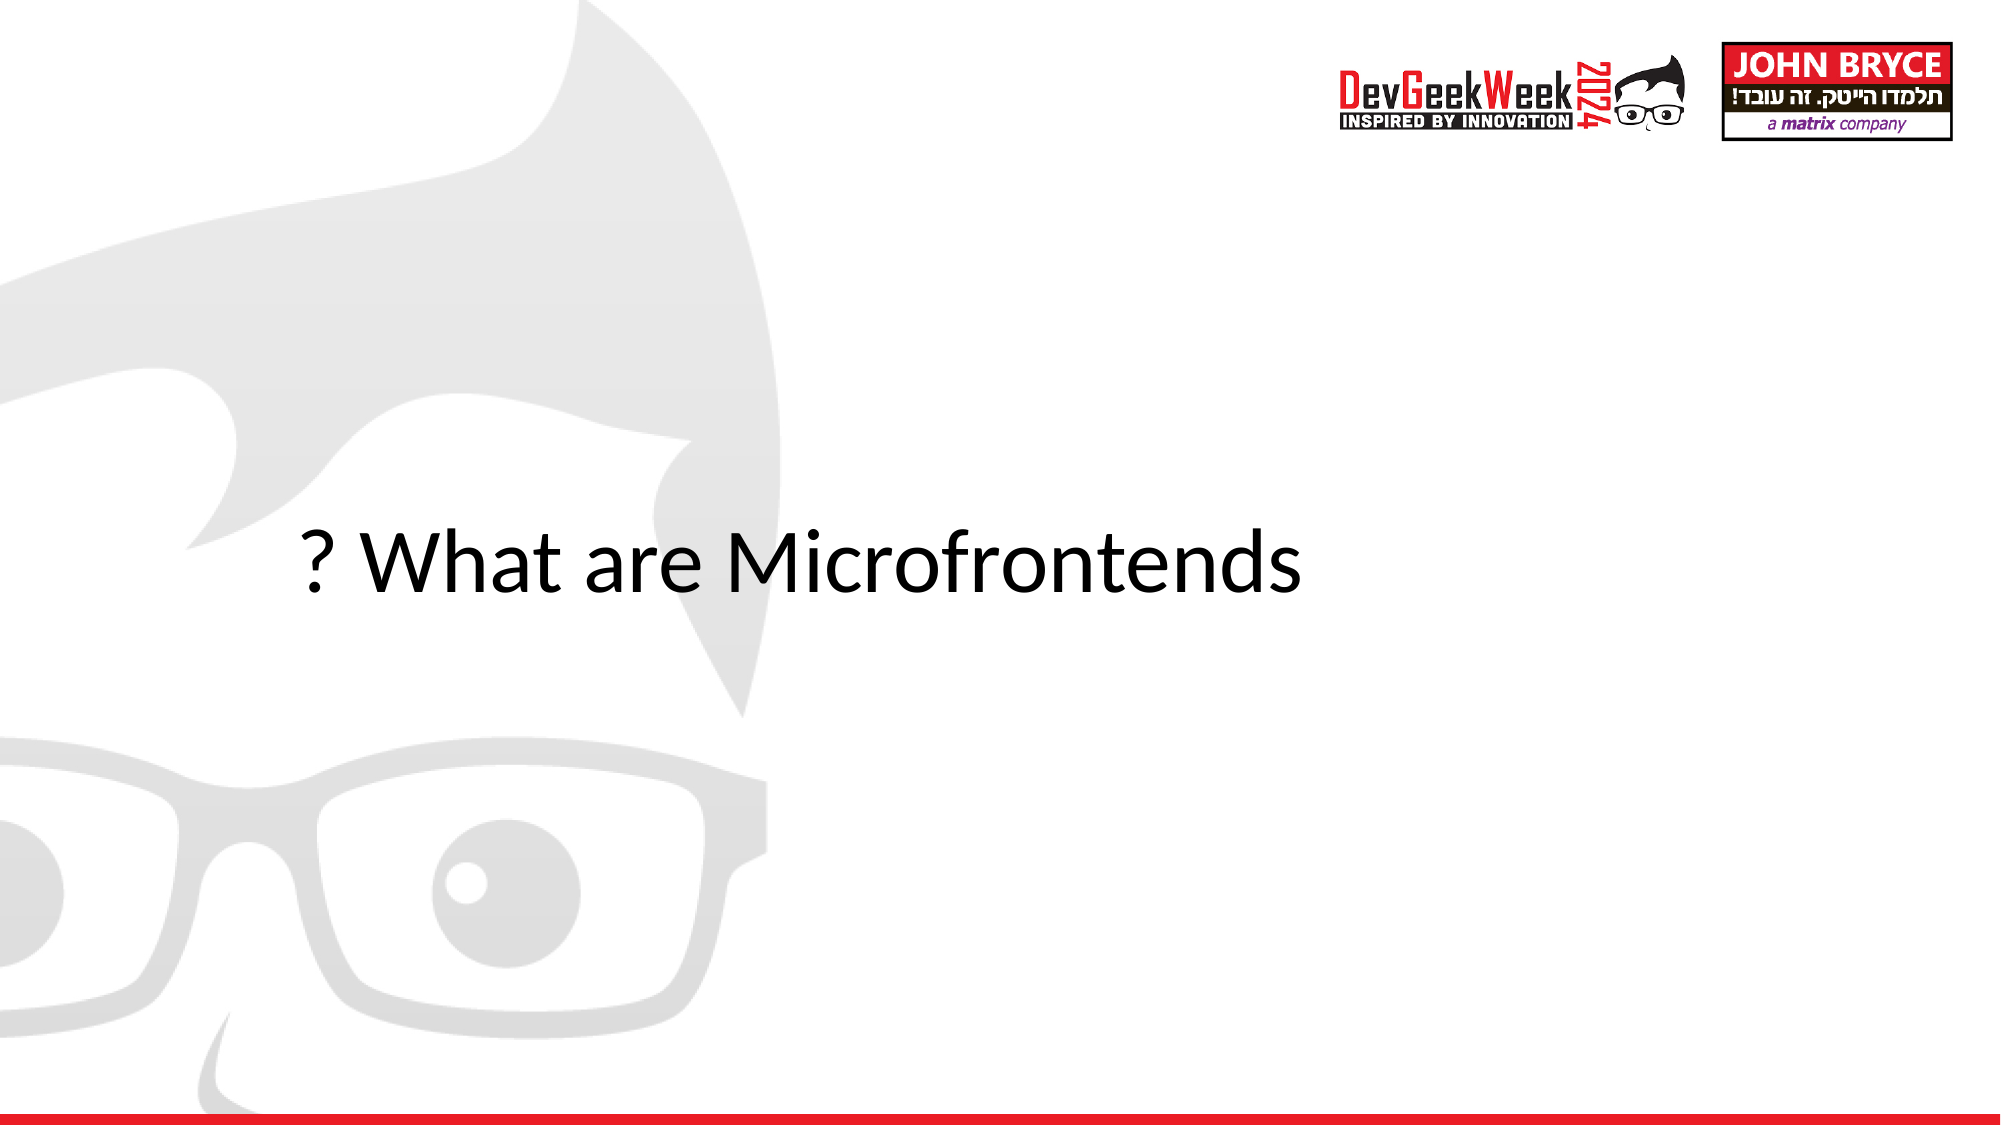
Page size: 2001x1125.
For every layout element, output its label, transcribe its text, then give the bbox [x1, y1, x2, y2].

title What are Microfrontends ? [260, 236, 1581, 889]
picture [0, 0, 2001, 1125]
